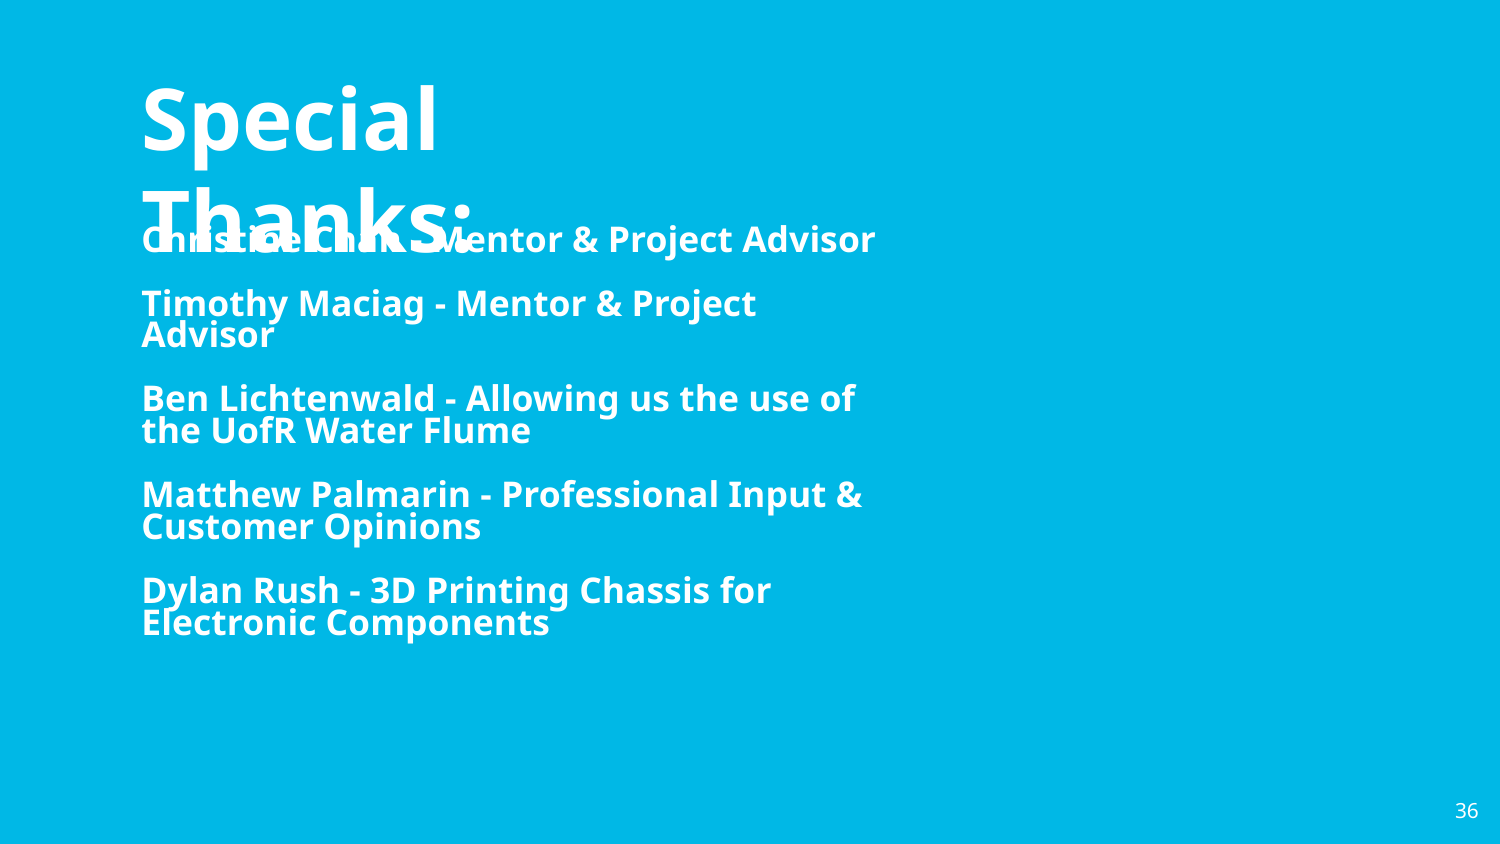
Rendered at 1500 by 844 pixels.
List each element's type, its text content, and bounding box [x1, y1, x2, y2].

text_box Christine Chan - Mentor & Project Advisor Timothy Maciag - Mentor & Project Advisor Ben Lichtenwald - Allowing us the use of the UofR Water Flume Matthew Palmarin - Professional Input & Customer Opinions Dylan Rush - 3D Printing Chassis for Electronic Components [126, 211, 898, 762]
text_box Special Thanks: [126, 50, 803, 211]
slide_number ‹#› [1403, 779, 1494, 844]
